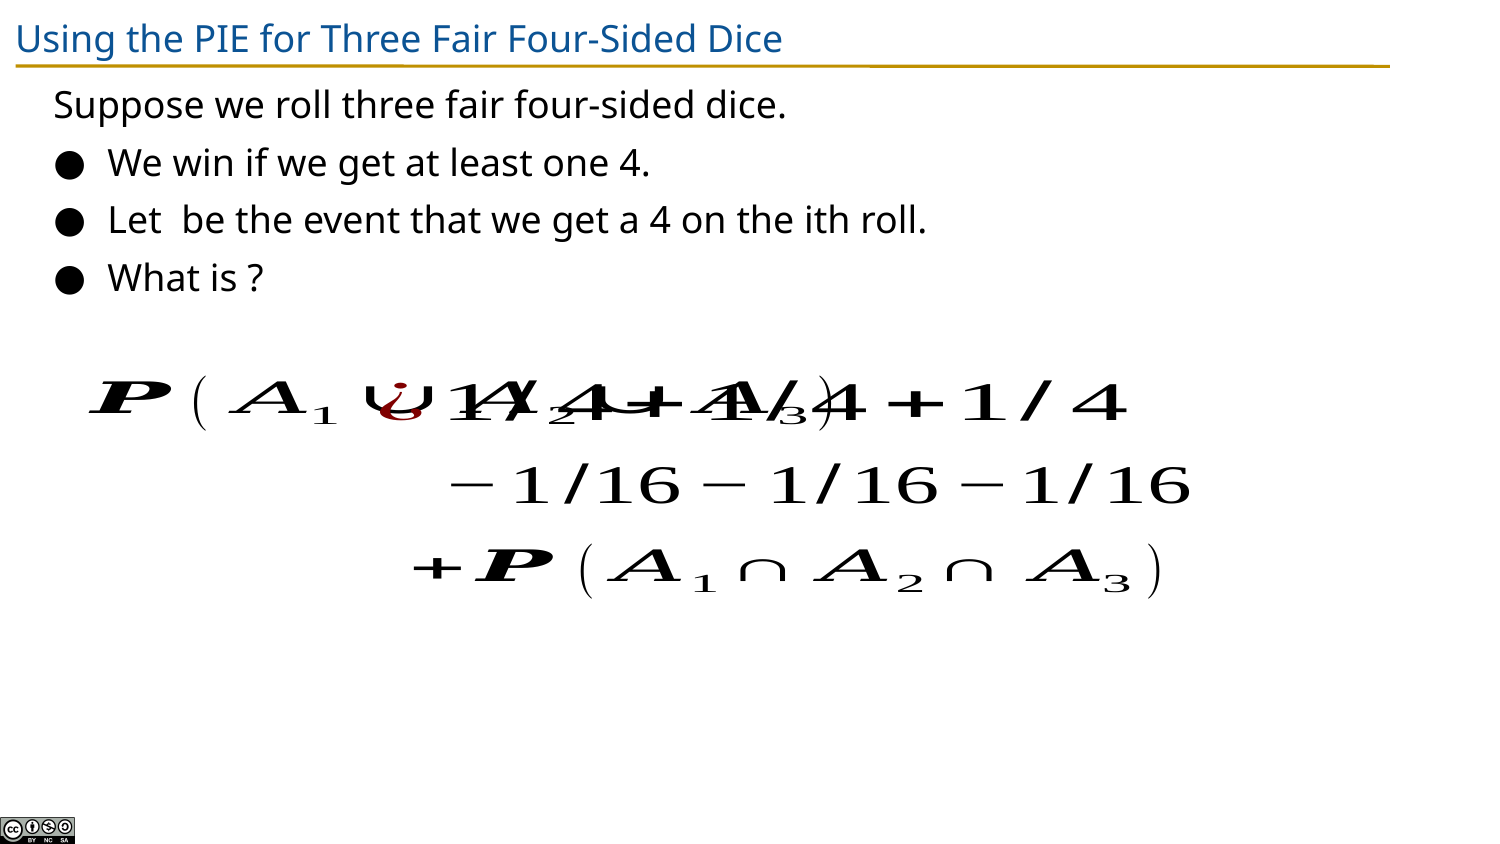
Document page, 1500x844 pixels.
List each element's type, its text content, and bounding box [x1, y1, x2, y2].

title Using the PIE for Three Fair Four-Sided Dice [0, 0, 1398, 65]
picture [0, 817, 75, 844]
